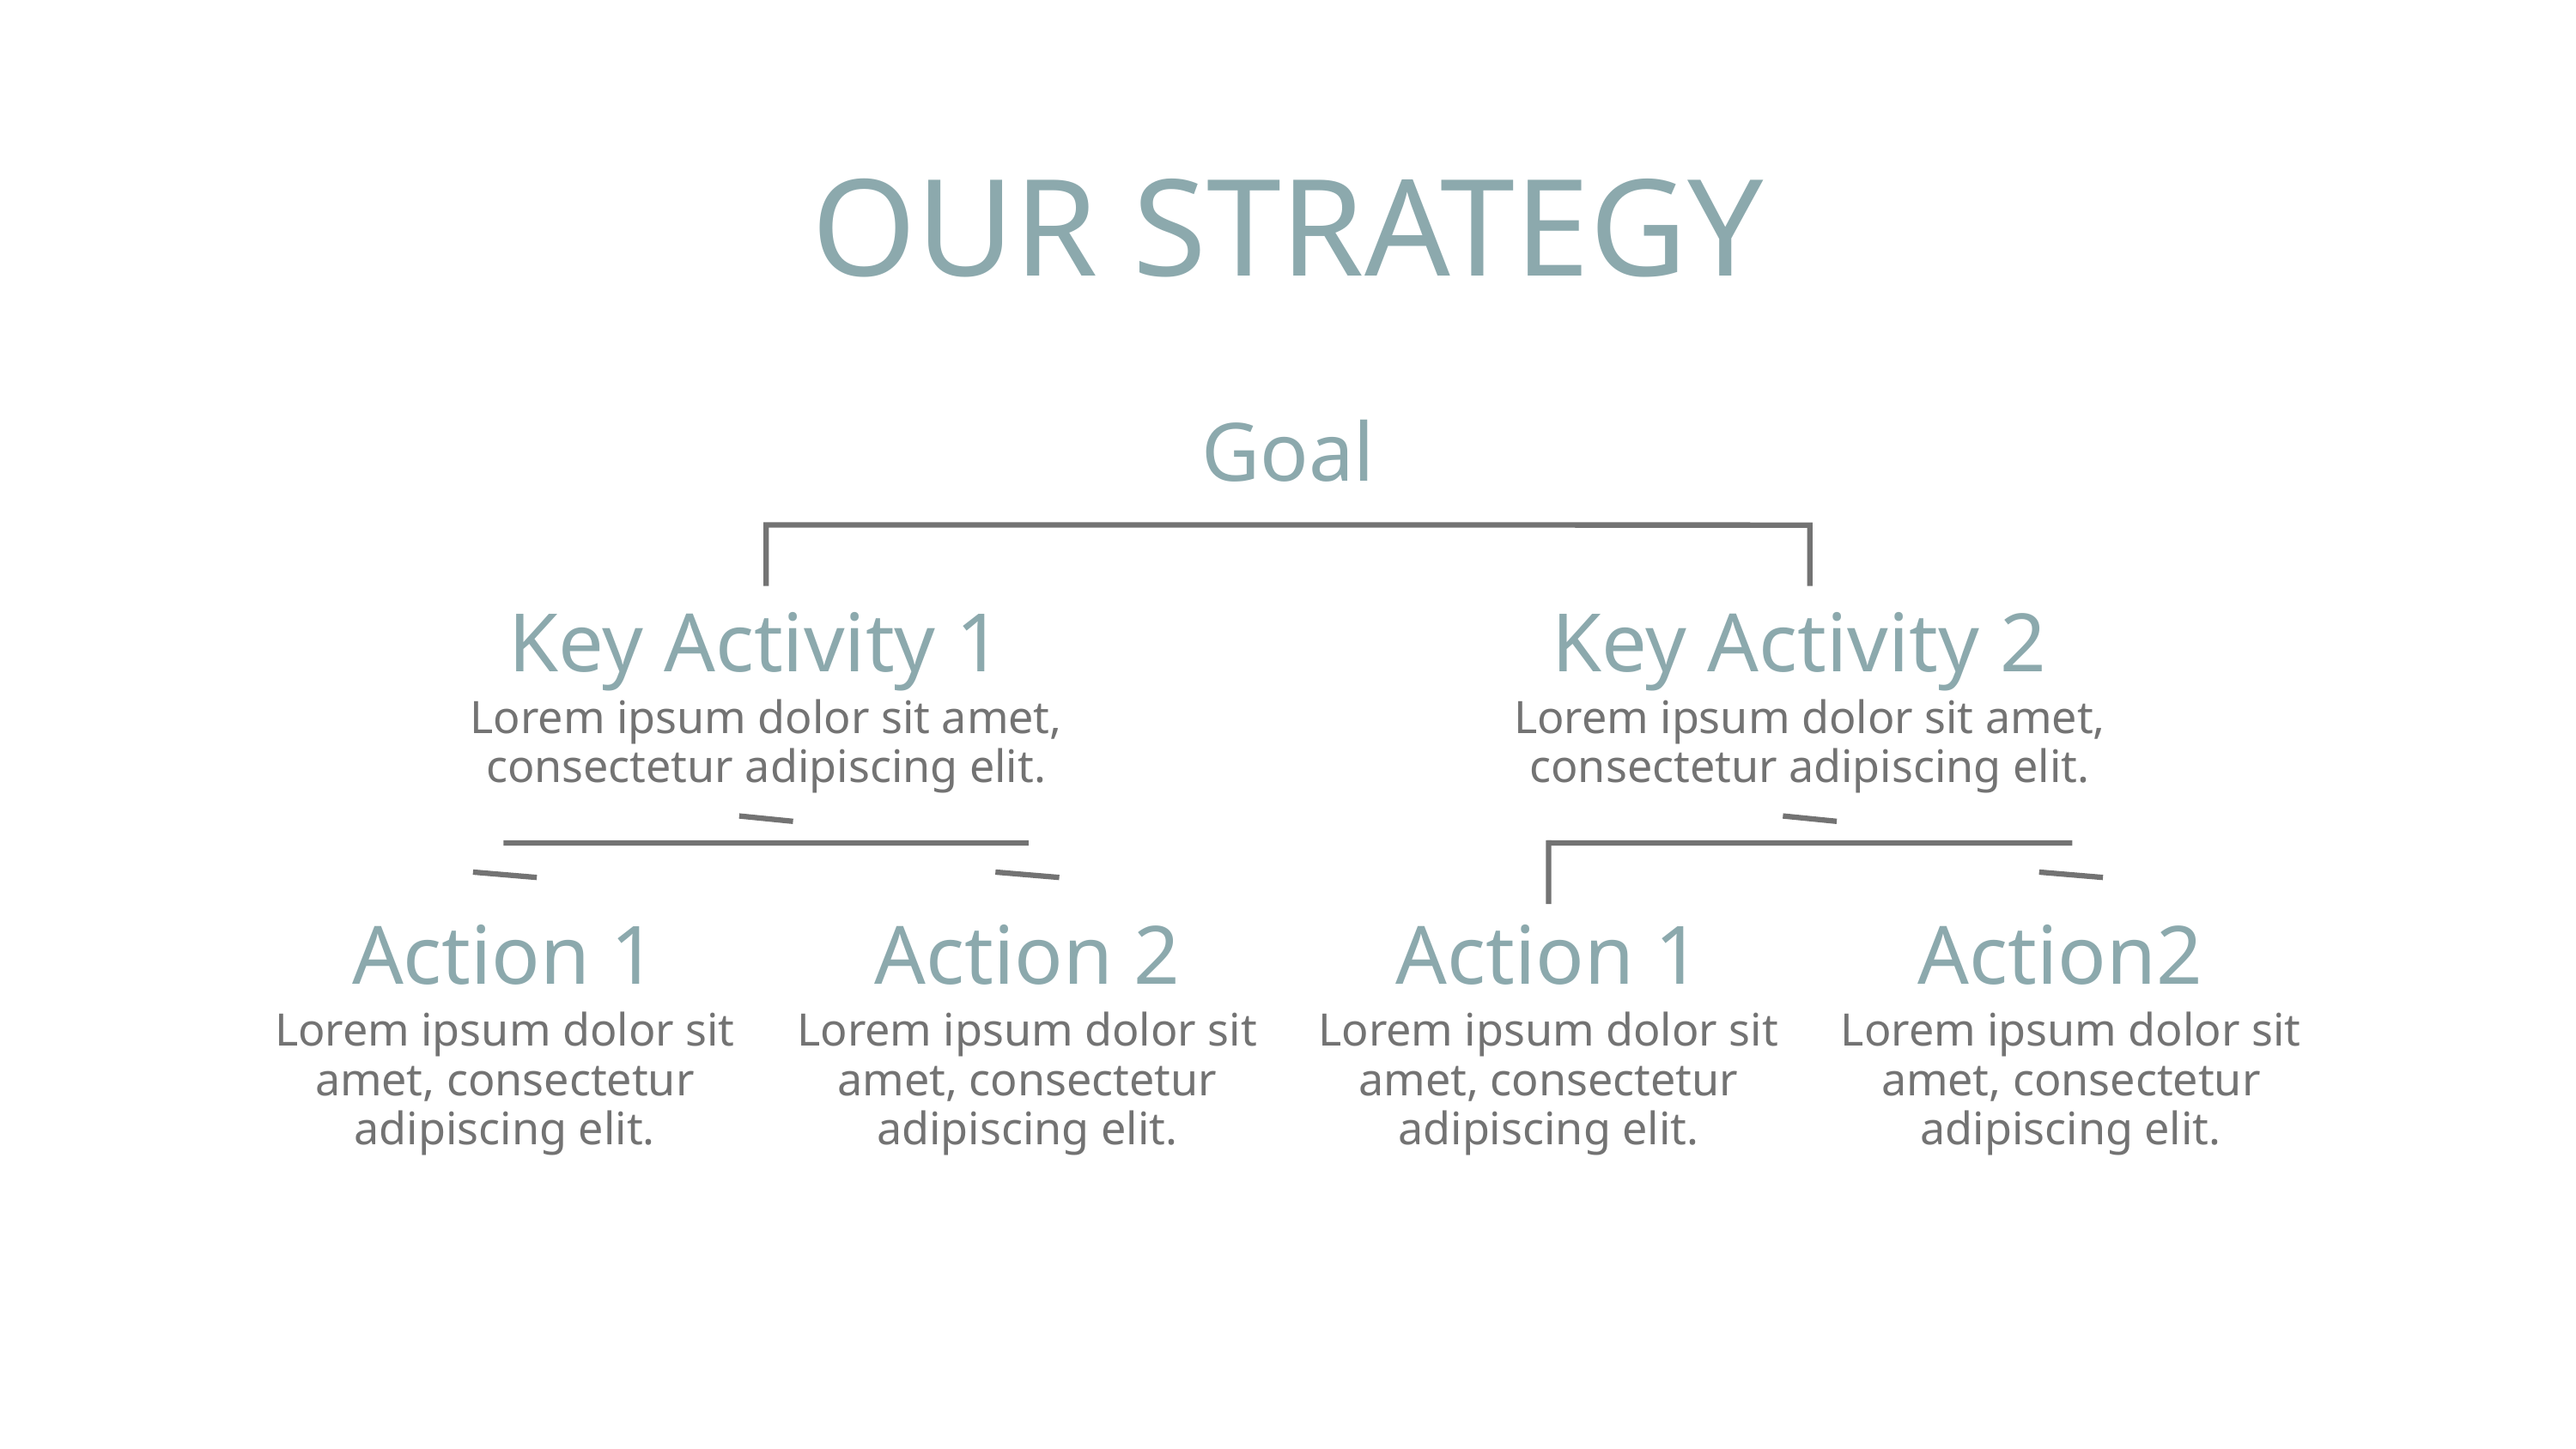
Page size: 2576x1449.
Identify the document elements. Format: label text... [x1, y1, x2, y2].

text_box Action 2 [764, 912, 1291, 1001]
text_box Key Activity 2 [1336, 599, 2284, 688]
text_box Lorem ipsum dolor sit amet, consectetur adipiscing elit. [227, 1005, 750, 1154]
text_box Action2 [1808, 912, 2334, 1001]
text_box Action 1 [242, 912, 764, 1001]
text_box Action 1 [1291, 912, 1808, 1001]
text_box Lorem ipsum dolor sit amet, consectetur adipiscing elit. [1793, 1005, 2349, 1154]
text_box Key Activity 1 [292, 599, 1240, 688]
text_box Lorem ipsum dolor sit amet, consectetur adipiscing elit. [1420, 693, 2199, 792]
text_box Lorem ipsum dolor sit amet, consectetur adipiscing elit. [1271, 1005, 1793, 1154]
text_box Lorem ipsum dolor sit amet, consectetur adipiscing elit. [377, 693, 1156, 792]
text_box OUR STRATEGY [642, 155, 1934, 304]
text_box Lorem ipsum dolor sit amet, consectetur adipiscing elit. [750, 1005, 1271, 1154]
text_box Goal [814, 409, 1762, 498]
